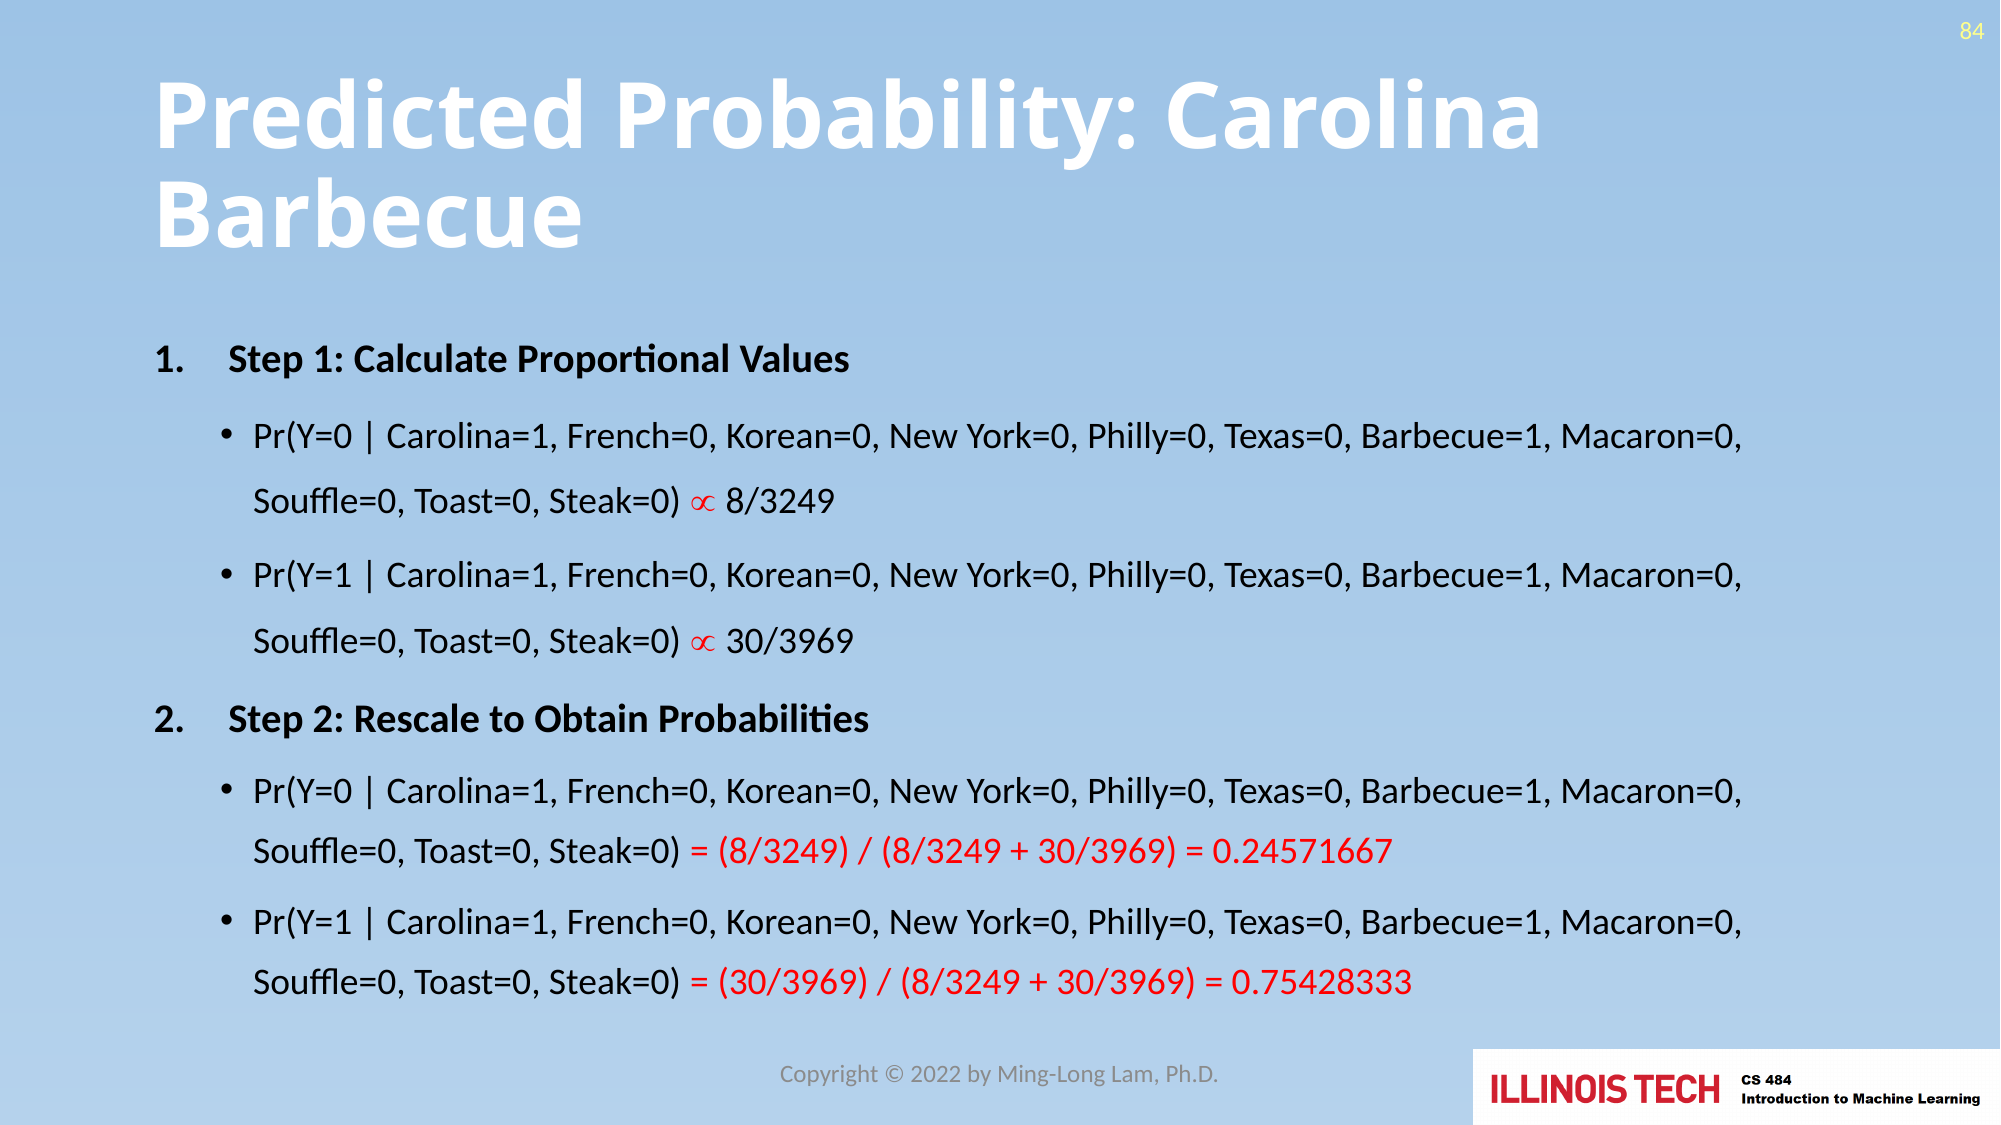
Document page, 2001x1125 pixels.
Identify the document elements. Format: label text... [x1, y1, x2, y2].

slide_number 84 [1550, 0, 2000, 60]
title Predicted Probability: Carolina Barbecue [137, 59, 1863, 278]
list Step 1: Calculate Proportional Values Pr(Y=0 | Carolina=1, French=0, Korean=0, New York=0, Philly=0, Texas=0, Barbecue=1, Macaron=0, Souffle=0, Toast=0, Steak=0)  8/3249 Pr(Y=1 | Carolina=1, French=0, Korean=0, New York=0, Philly=0, Texas=0, Barbecue=1, Macaron=0, Souffle=0, Toast=0, Steak=0)  30/3969 Step 2: Rescale to Obtain Probabilities Pr(Y=0 | Carolina=1, French=0, Korean=0, New York=0, Philly=0, Texas=0, Barbecue=1, Macaron=0, Souffle=0, Toast=0, Steak=0) = (8/3249) / (8/3249 + 30/3969) = 0.24571667 Pr(Y=1 | Carolina=1, French=0, Korean=0, New York=0, Philly=0, Texas=0, Barbecue=1, Macaron=0, Souffle=0, Toast=0, Steak=0) = (30/3969) / (8/3249 + 30/3969) = 0.75428333 [139, 299, 1864, 1014]
picture [1473, 1049, 2000, 1125]
footer Copyright © 2022 by Ming-Long Lam, Ph.D. [662, 1042, 1338, 1103]
